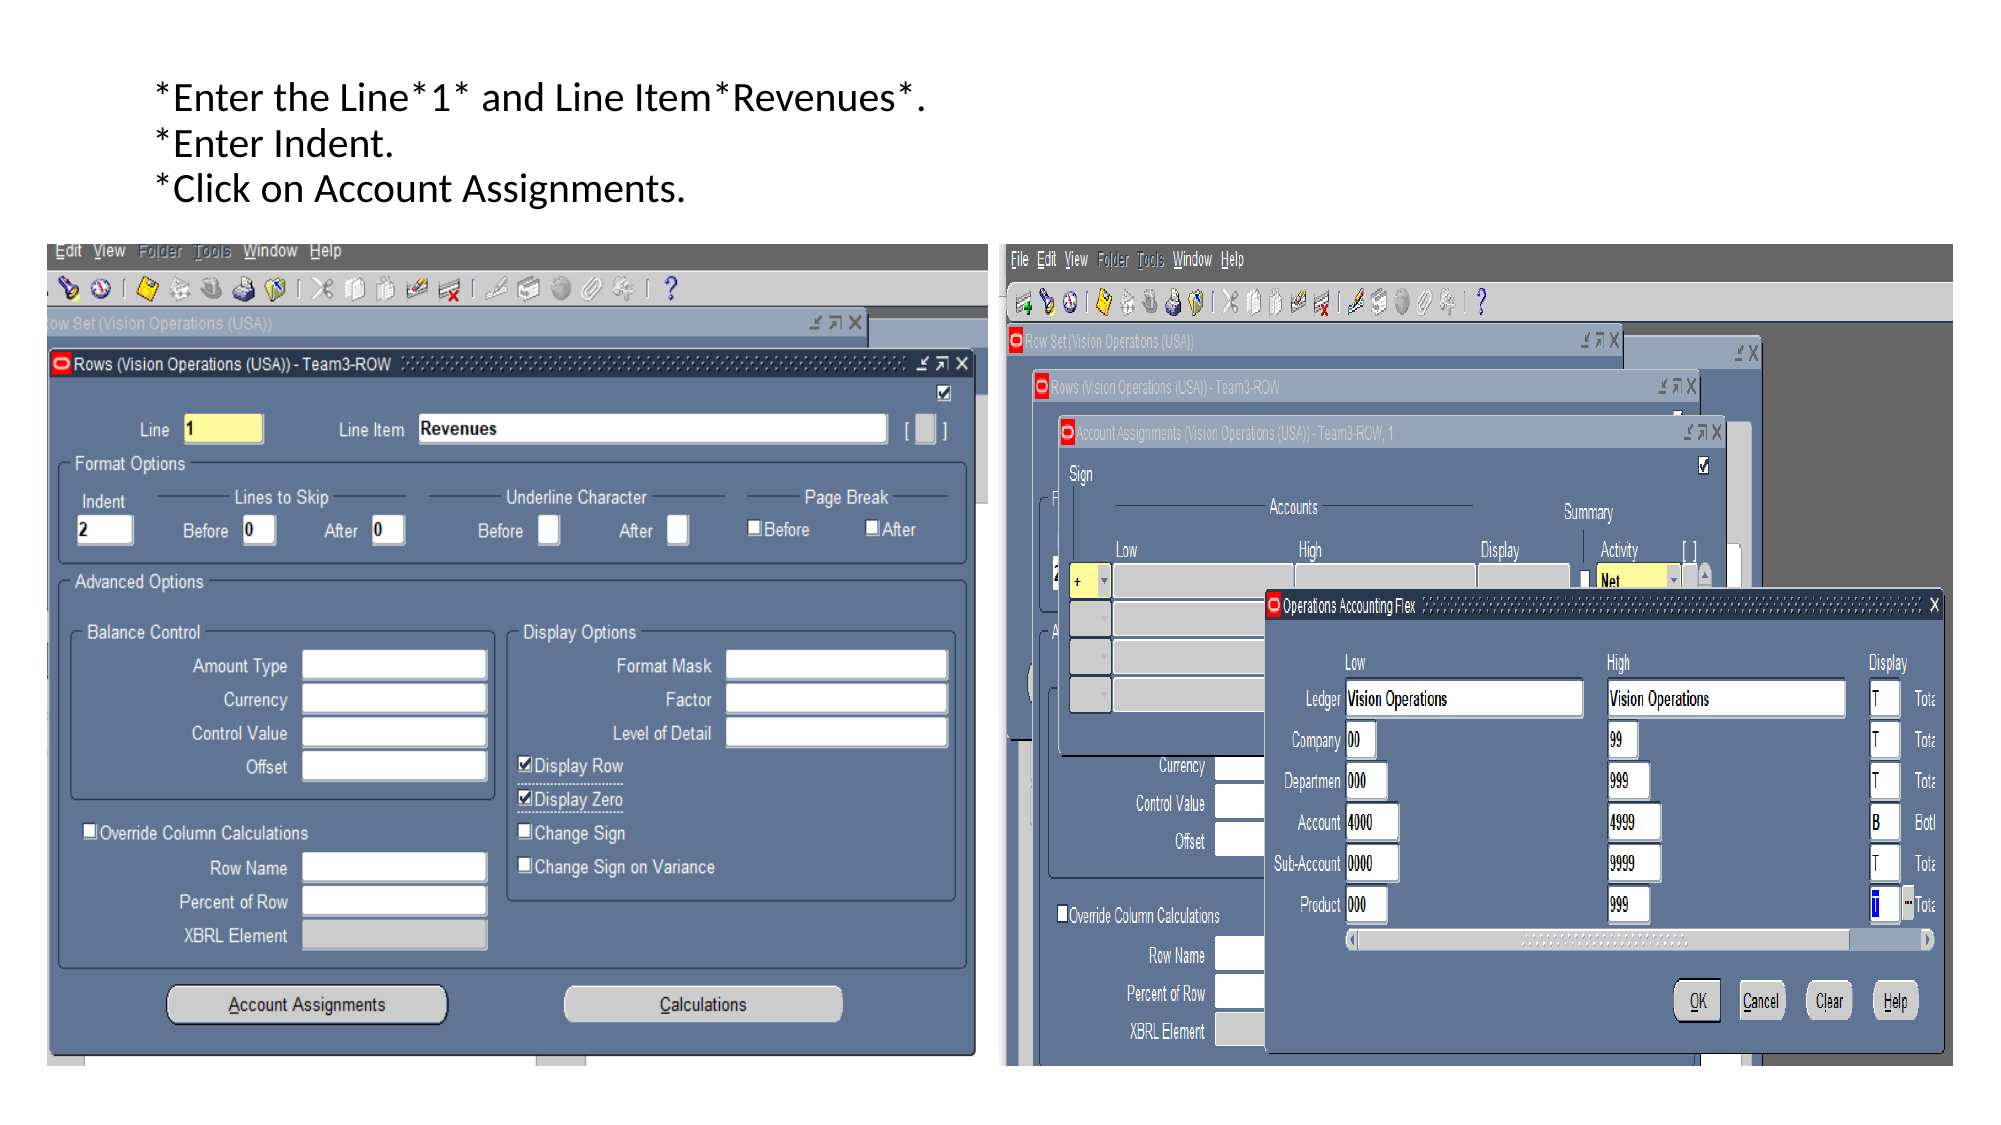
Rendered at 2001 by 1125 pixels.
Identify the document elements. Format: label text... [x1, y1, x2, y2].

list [999, 244, 1953, 1066]
title *Enter the Line*1* and Line Item*Revenues*. *Enter Indent. *Click on Account Assignments. [137, 59, 1863, 278]
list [47, 244, 988, 1066]
